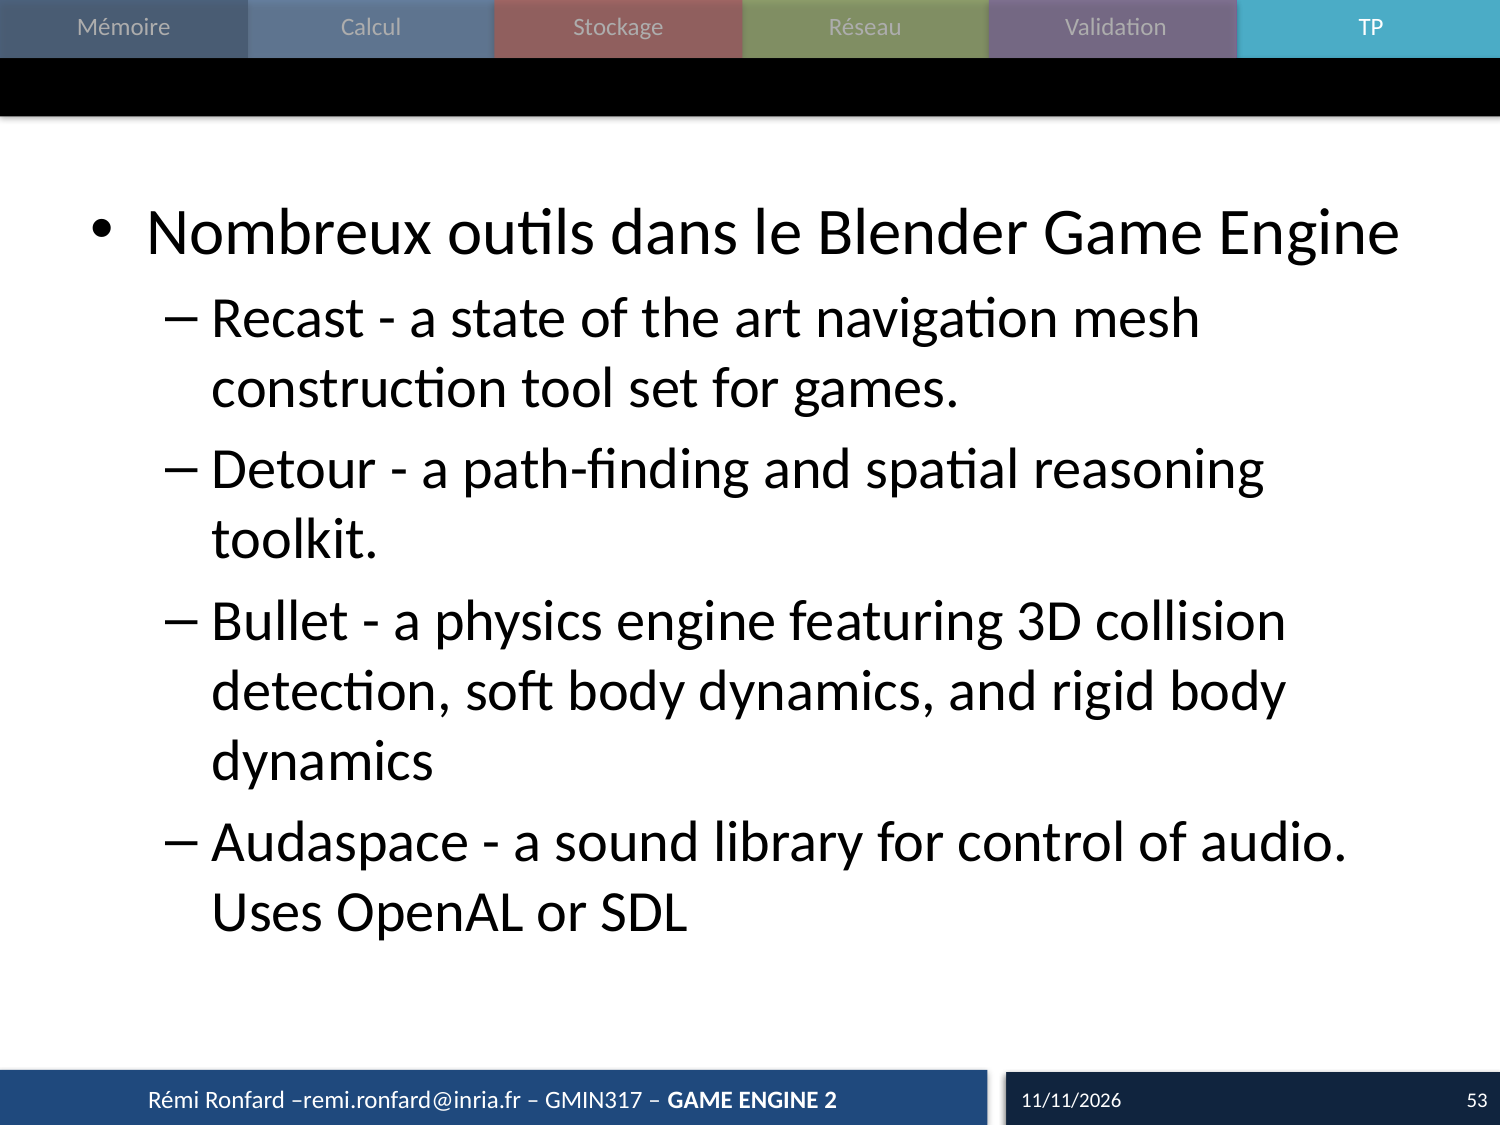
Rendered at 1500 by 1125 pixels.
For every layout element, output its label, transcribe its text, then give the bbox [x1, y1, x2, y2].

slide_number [1006, 1070, 1153, 1125]
list Nombreux outils dans le Blender Game Engine Recast - a state of the art navigation mesh construction tool set for games. Detour - a path-finding and spatial reasoning toolkit. Bullet - a physics engine featuring 3D collision detection, soft body dynamics, and rigid body dynamics Audaspace - a sound library for control of audio. Uses OpenAL or SDL [75, 179, 1425, 1005]
footer Rémi Ronfard –remi.ronfard@inria.fr – GMIN317 – GAME ENGINE 2 [0, 1069, 988, 1125]
slide_number 53 [1153, 1071, 1500, 1125]
